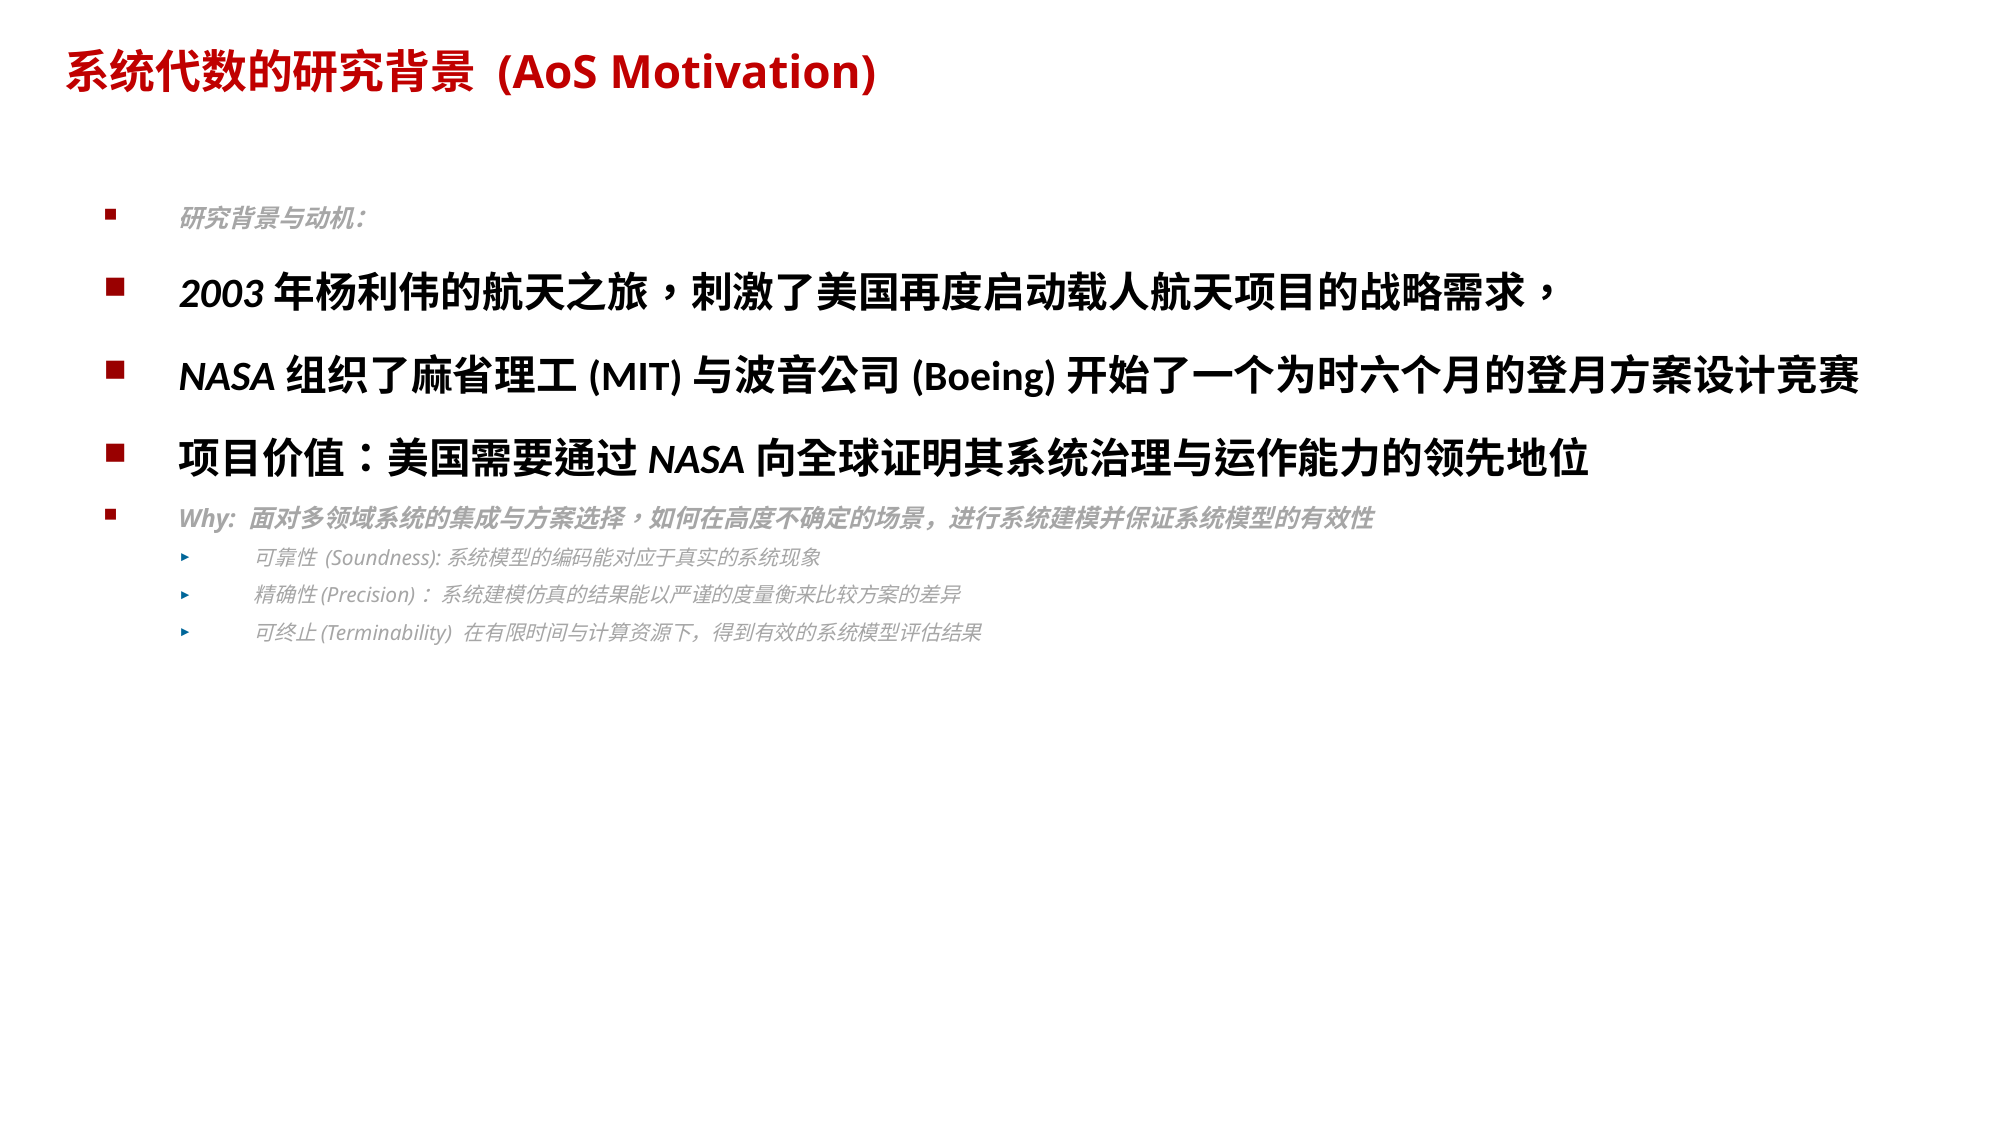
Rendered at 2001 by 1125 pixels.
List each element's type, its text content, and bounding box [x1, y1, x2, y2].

text_box 研究背景与动机： 2003年杨利伟的航天之旅，刺激了美国再度启动载人航天项目的战略需求， NASA组织了麻省理工(MIT)与波音公司(Boeing)开始了一个为时六个月的登月方案设计竞赛 项目价值：美国需要通过NASA向全球证明其系统治理与运作能力的领先地位 Why: 面对多领域系统的集成与方案选择，如何在高度不确定的场景，进行系统建模并保证系统模型的有效性 可靠性 (Soundness):系统模型的编码能对应于真实的系统现象 精确性(Precision)：系统建模仿真的结果能以严谨的度量衡来比较方案的差异 可终止(Terminability) 在有限时间与计算资源下，得到有效的系统模型评估结果 [88, 179, 1916, 1024]
title 系统代数的研究背景 (AoS Motivation) [44, 35, 1846, 113]
